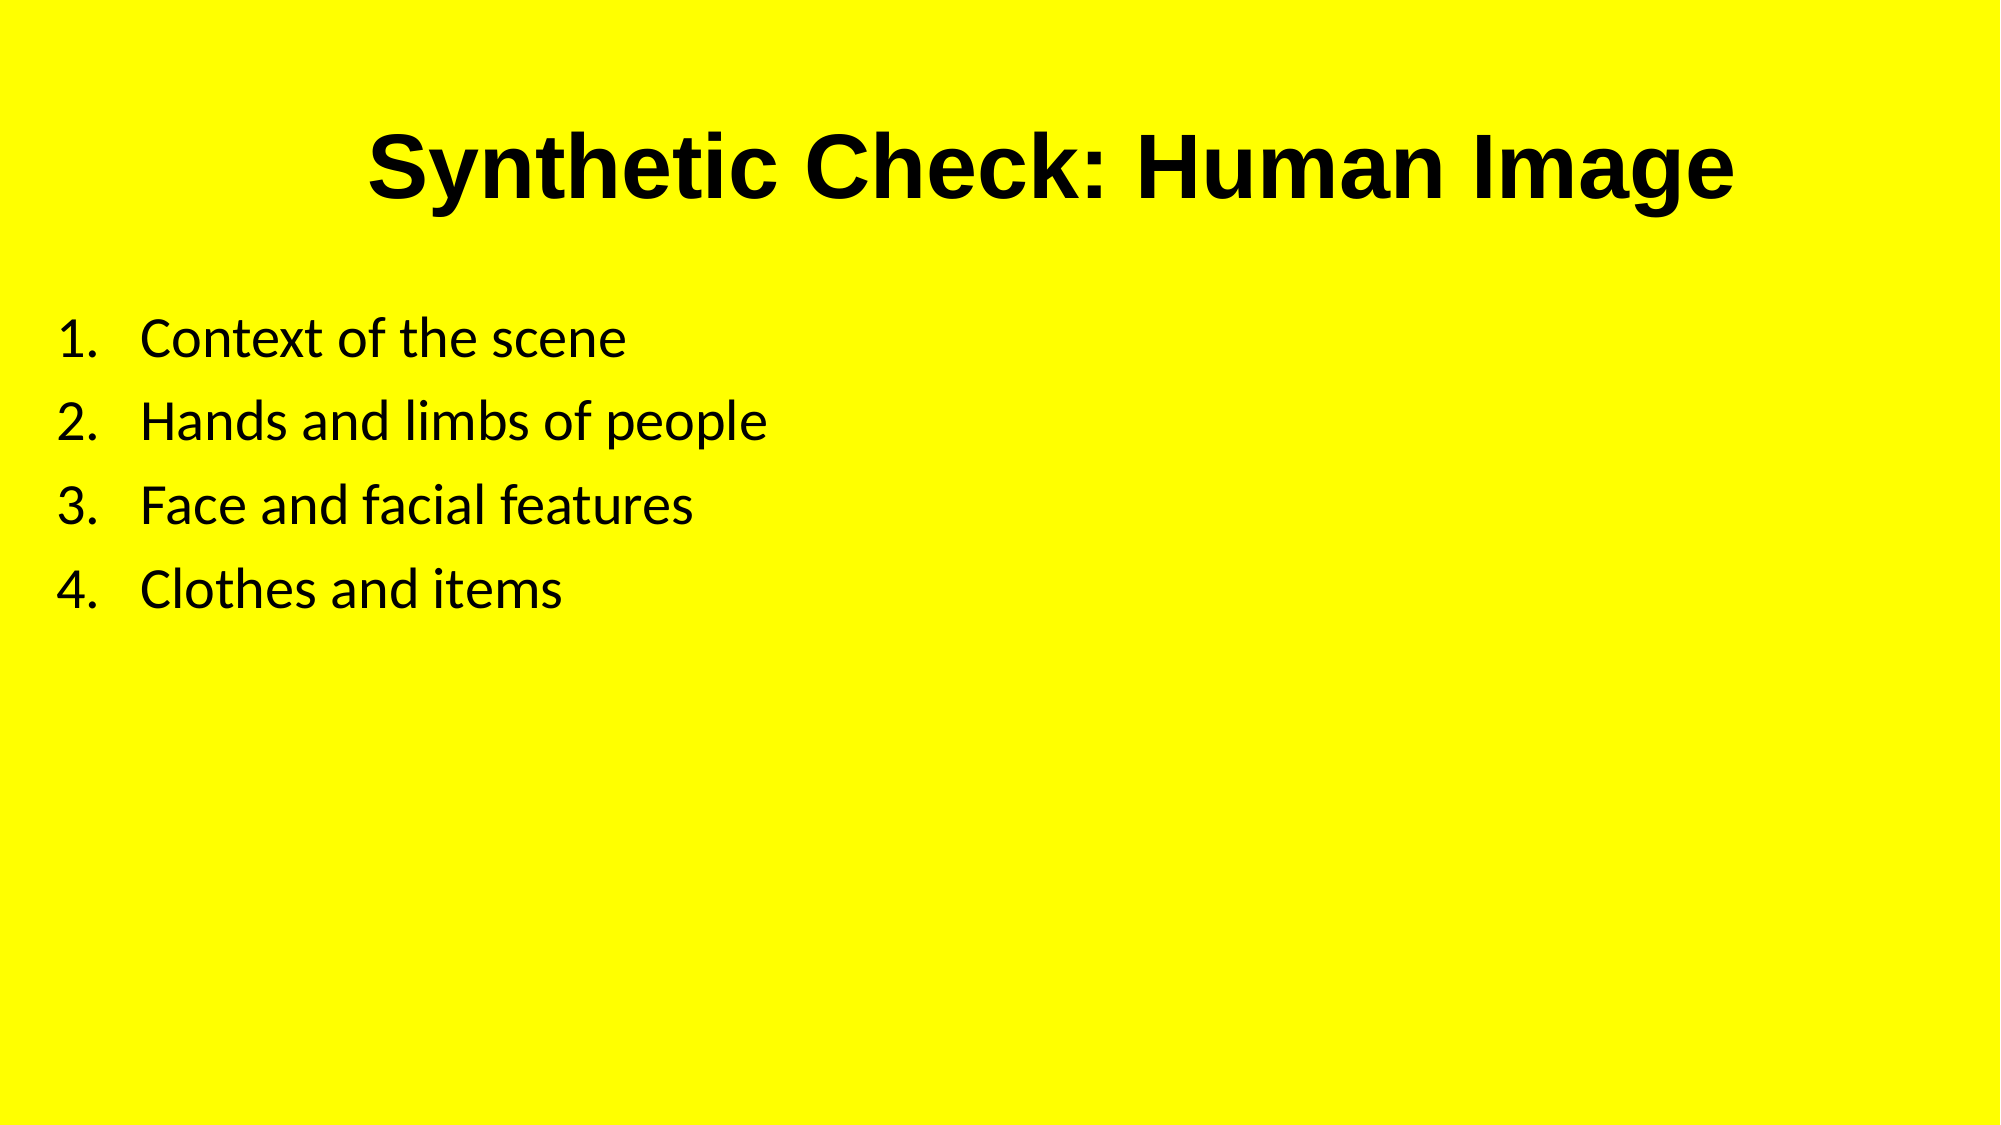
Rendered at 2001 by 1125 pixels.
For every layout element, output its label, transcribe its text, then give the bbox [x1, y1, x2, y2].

list Context of the scene Hands and limbs of people Face and facial features Clothes and items [41, 299, 1950, 1014]
title Synthetic Check: Human Image [242, 59, 1863, 278]
